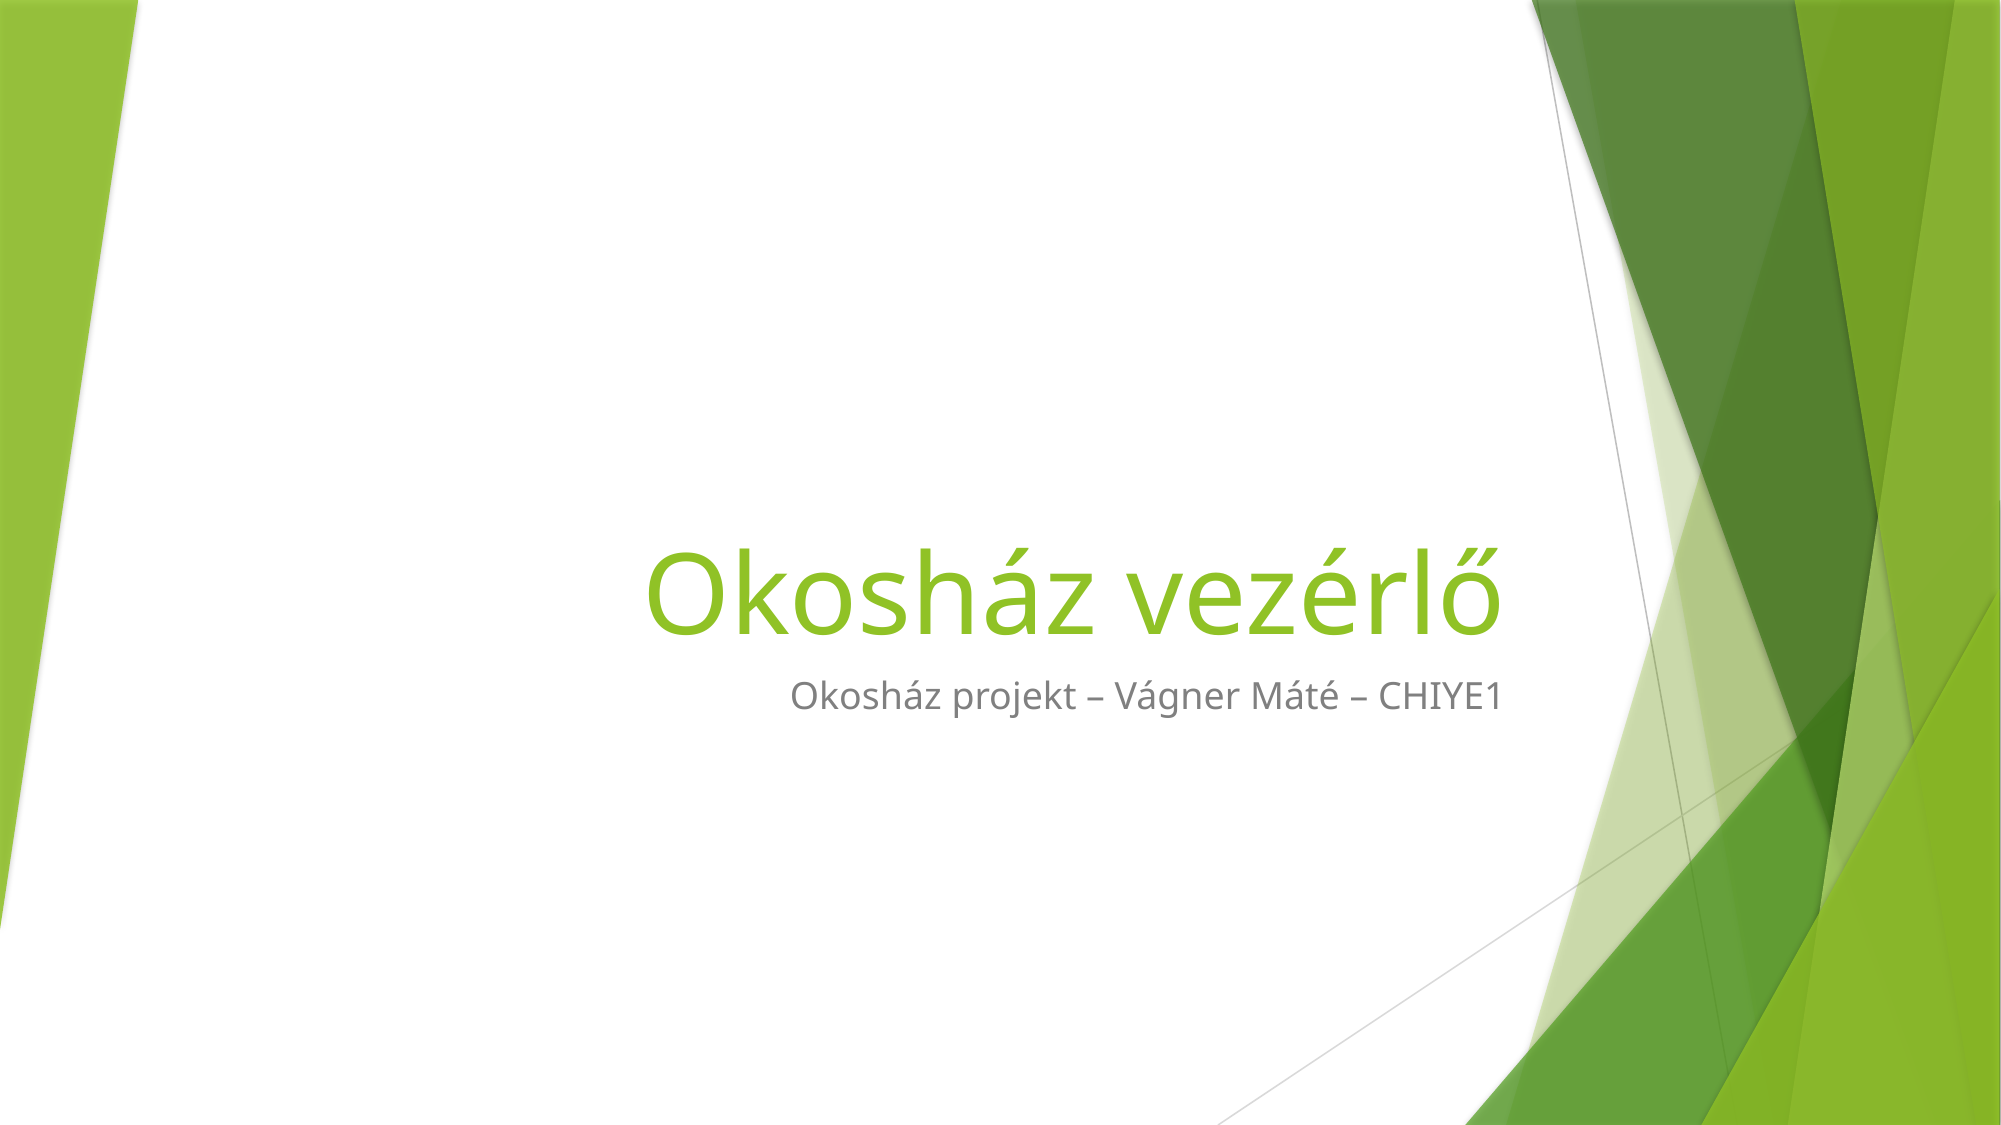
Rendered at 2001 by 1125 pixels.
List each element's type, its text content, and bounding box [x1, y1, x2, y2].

title Okosház vezérlő [247, 394, 1522, 664]
subtitle Okosház projekt – Vágner Máté – CHIYE1 [247, 664, 1522, 845]
